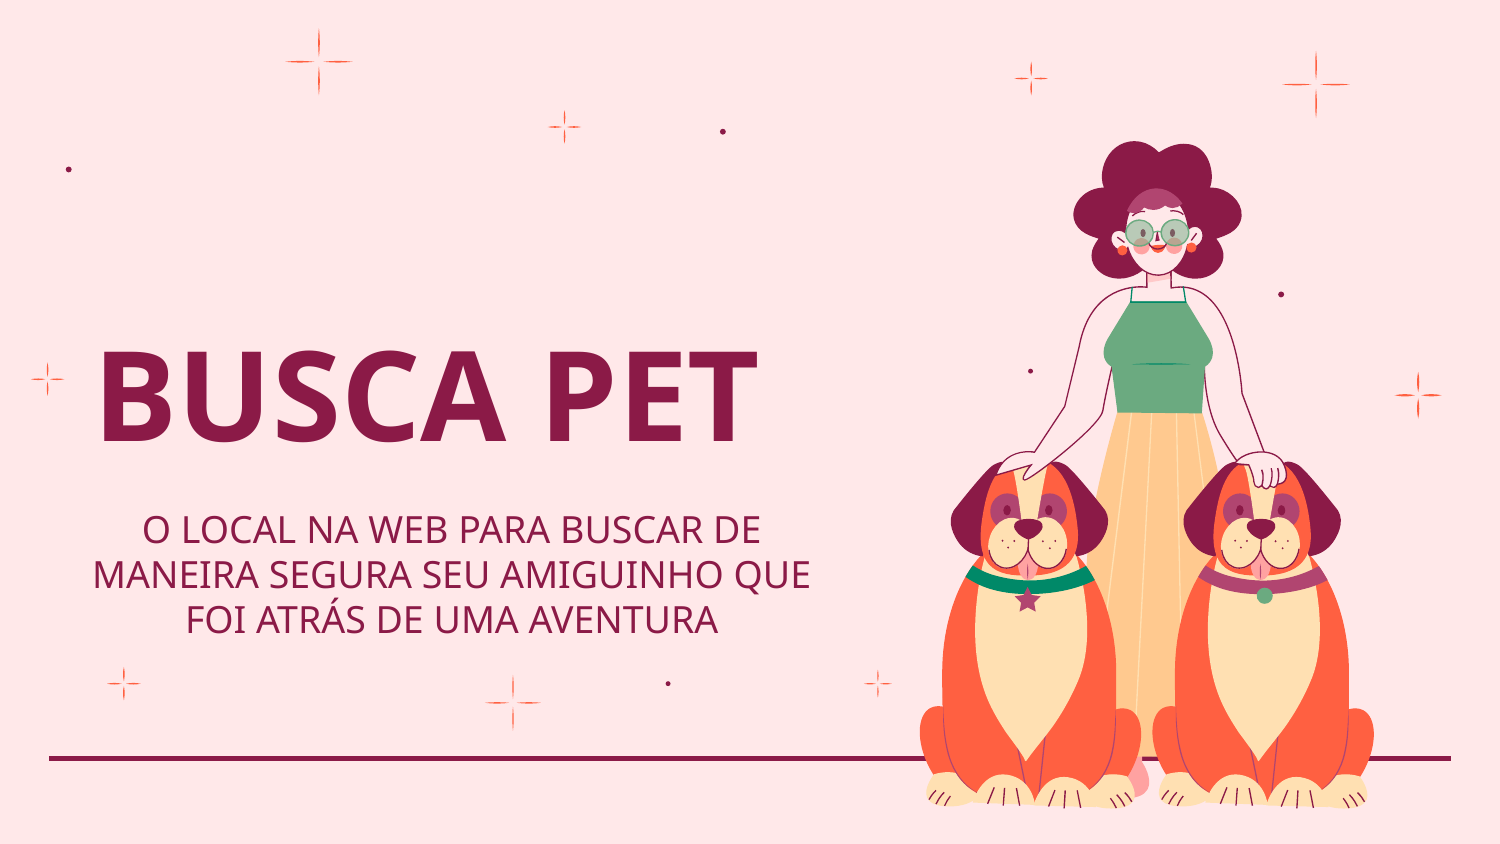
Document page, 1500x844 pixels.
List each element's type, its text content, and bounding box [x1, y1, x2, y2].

title BUSCA PET [78, 144, 908, 482]
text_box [912, 140, 1382, 809]
text_box [1388, 755, 1451, 761]
text_box [49, 755, 907, 761]
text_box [106, 666, 141, 701]
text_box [484, 674, 542, 732]
subtitle O LOCAL NA WEB PARA BUSCAR DE MANEIRA SEGURA SEU AMIGUINHO QUE FOI ATRÁS DE UMA AVENTURA [59, 490, 845, 558]
text_box [719, 128, 726, 135]
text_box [863, 669, 893, 698]
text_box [547, 109, 582, 144]
